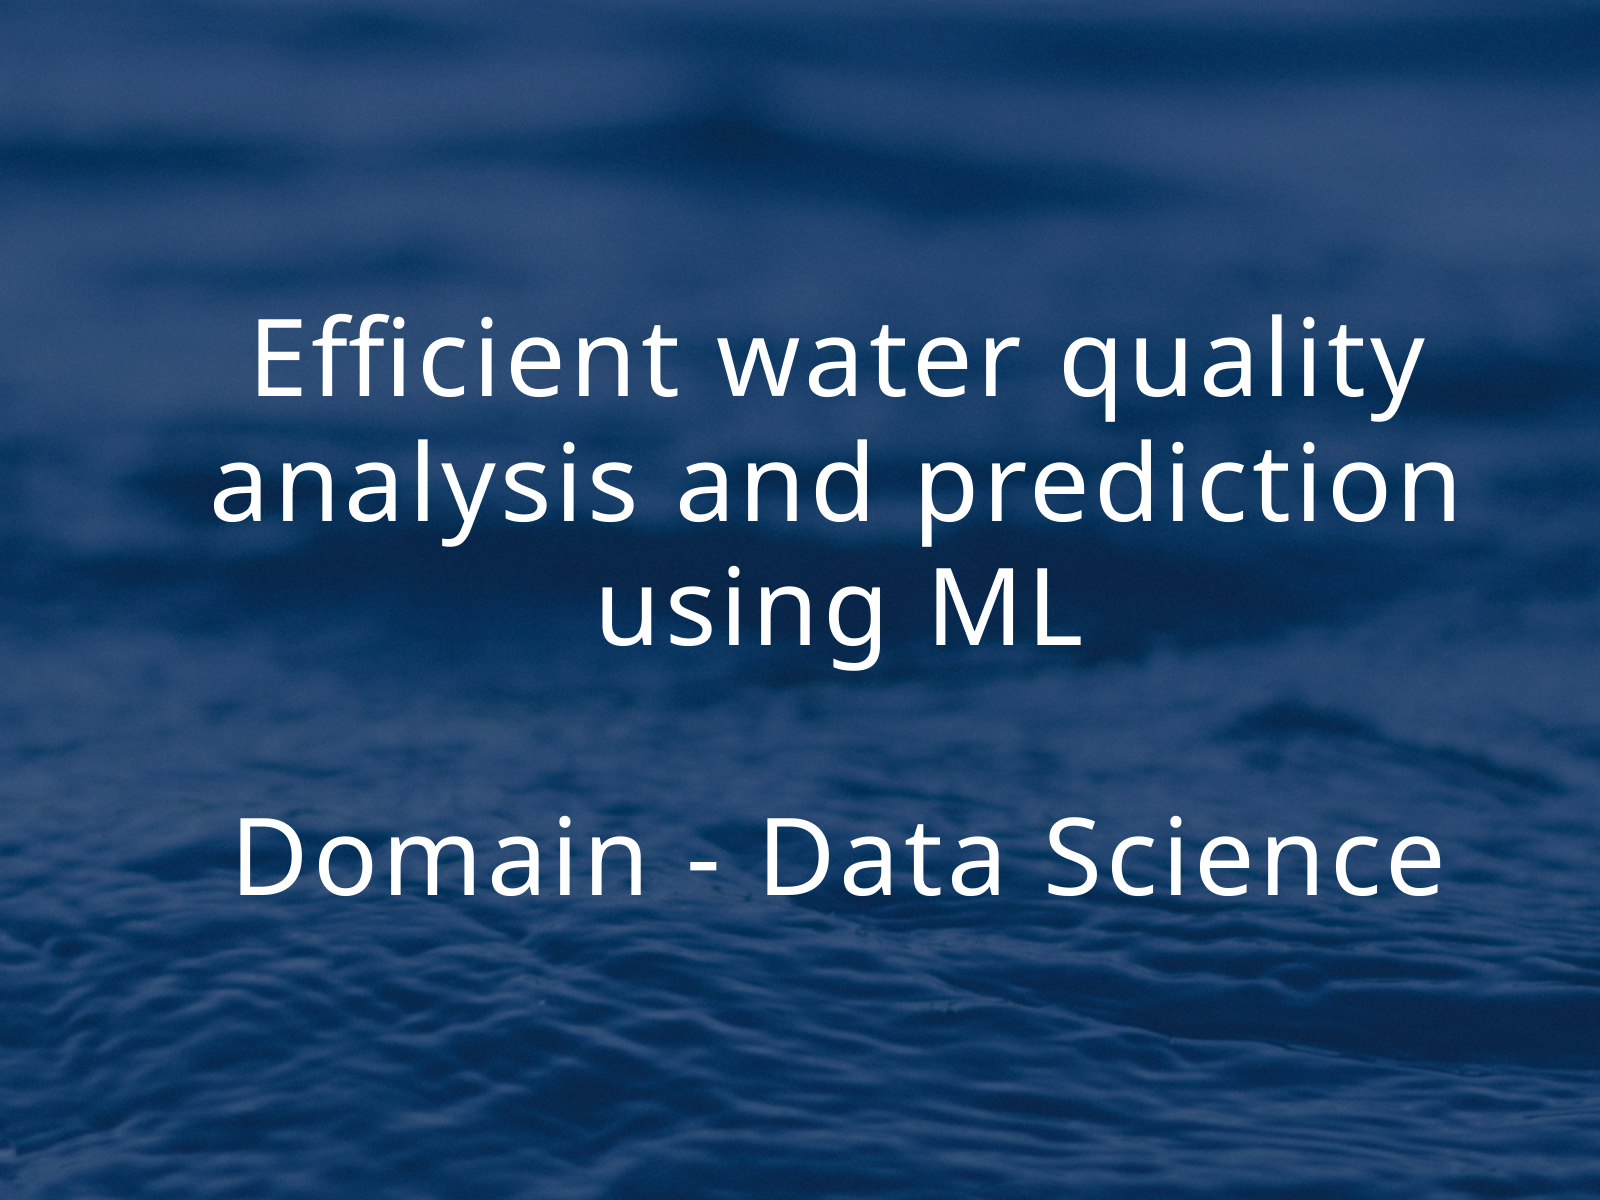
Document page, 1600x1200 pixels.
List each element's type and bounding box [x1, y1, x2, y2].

text_box [0, 0, 1600, 1200]
